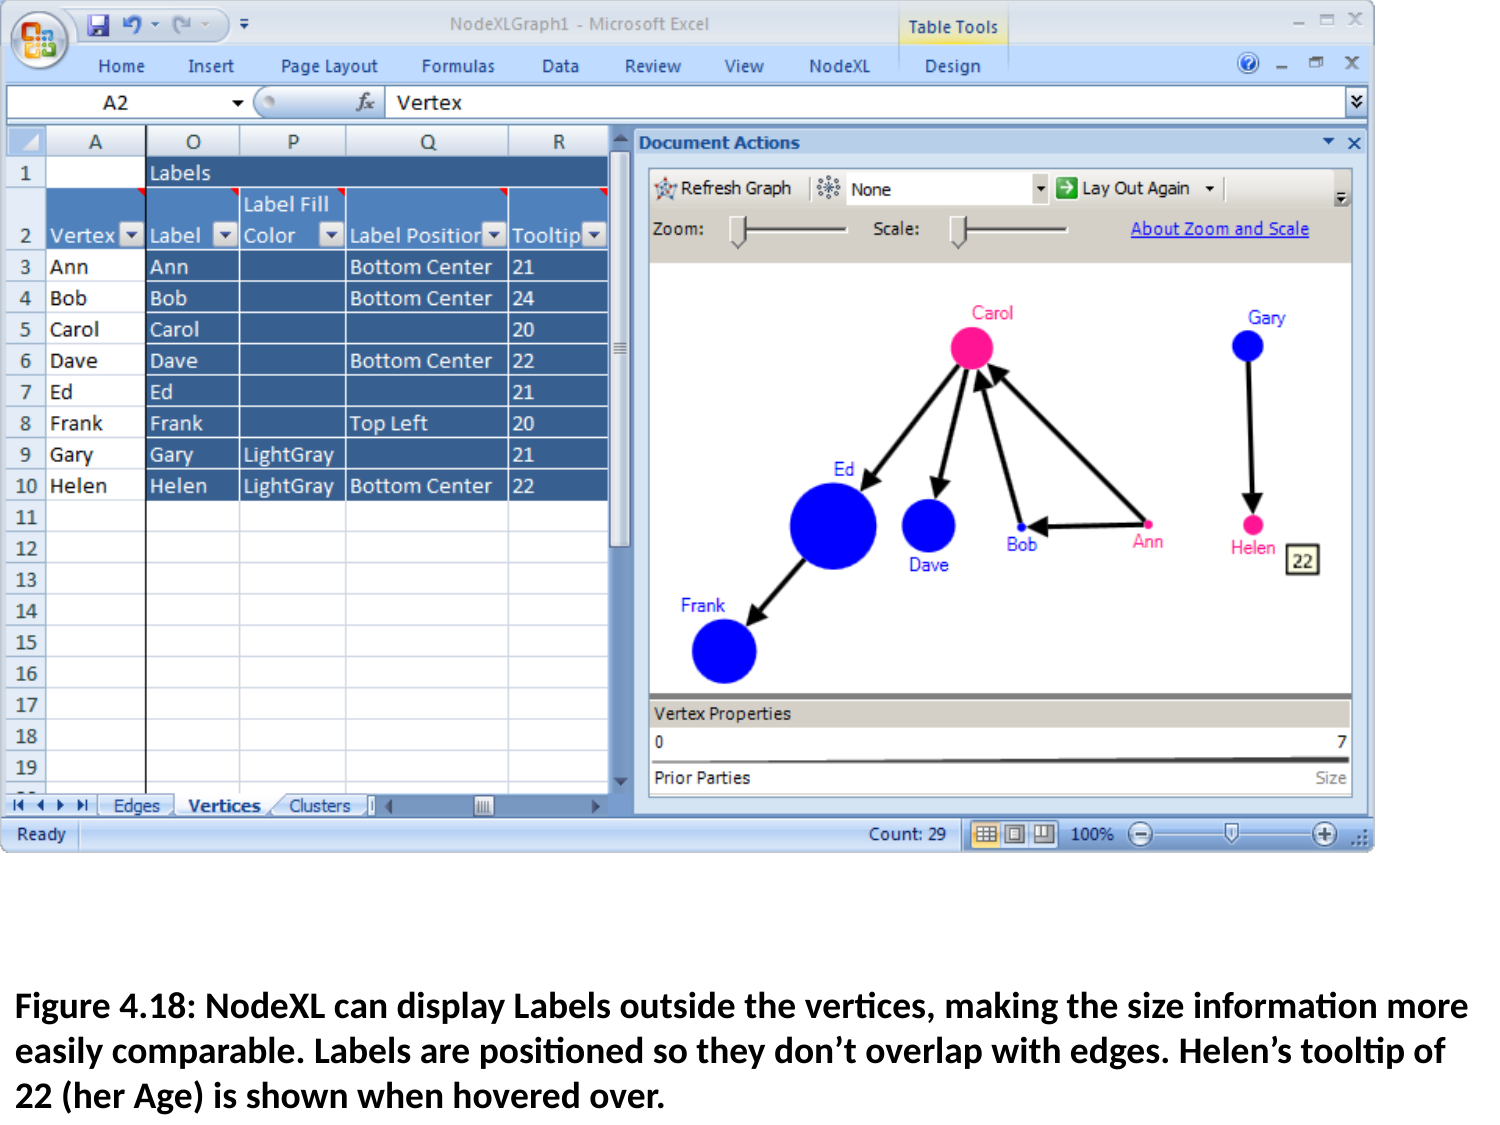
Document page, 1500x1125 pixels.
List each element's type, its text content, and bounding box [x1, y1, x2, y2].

text_box Figure 4.18: NodeXL can display Labels outside the vertices, making the size information more easily comparable. Labels are positioned so they don’t overlap with edges. Helen’s tooltip of 22 (her Age) is shown when hovered over. [0, 973, 1500, 1124]
picture [0, 0, 1375, 854]
